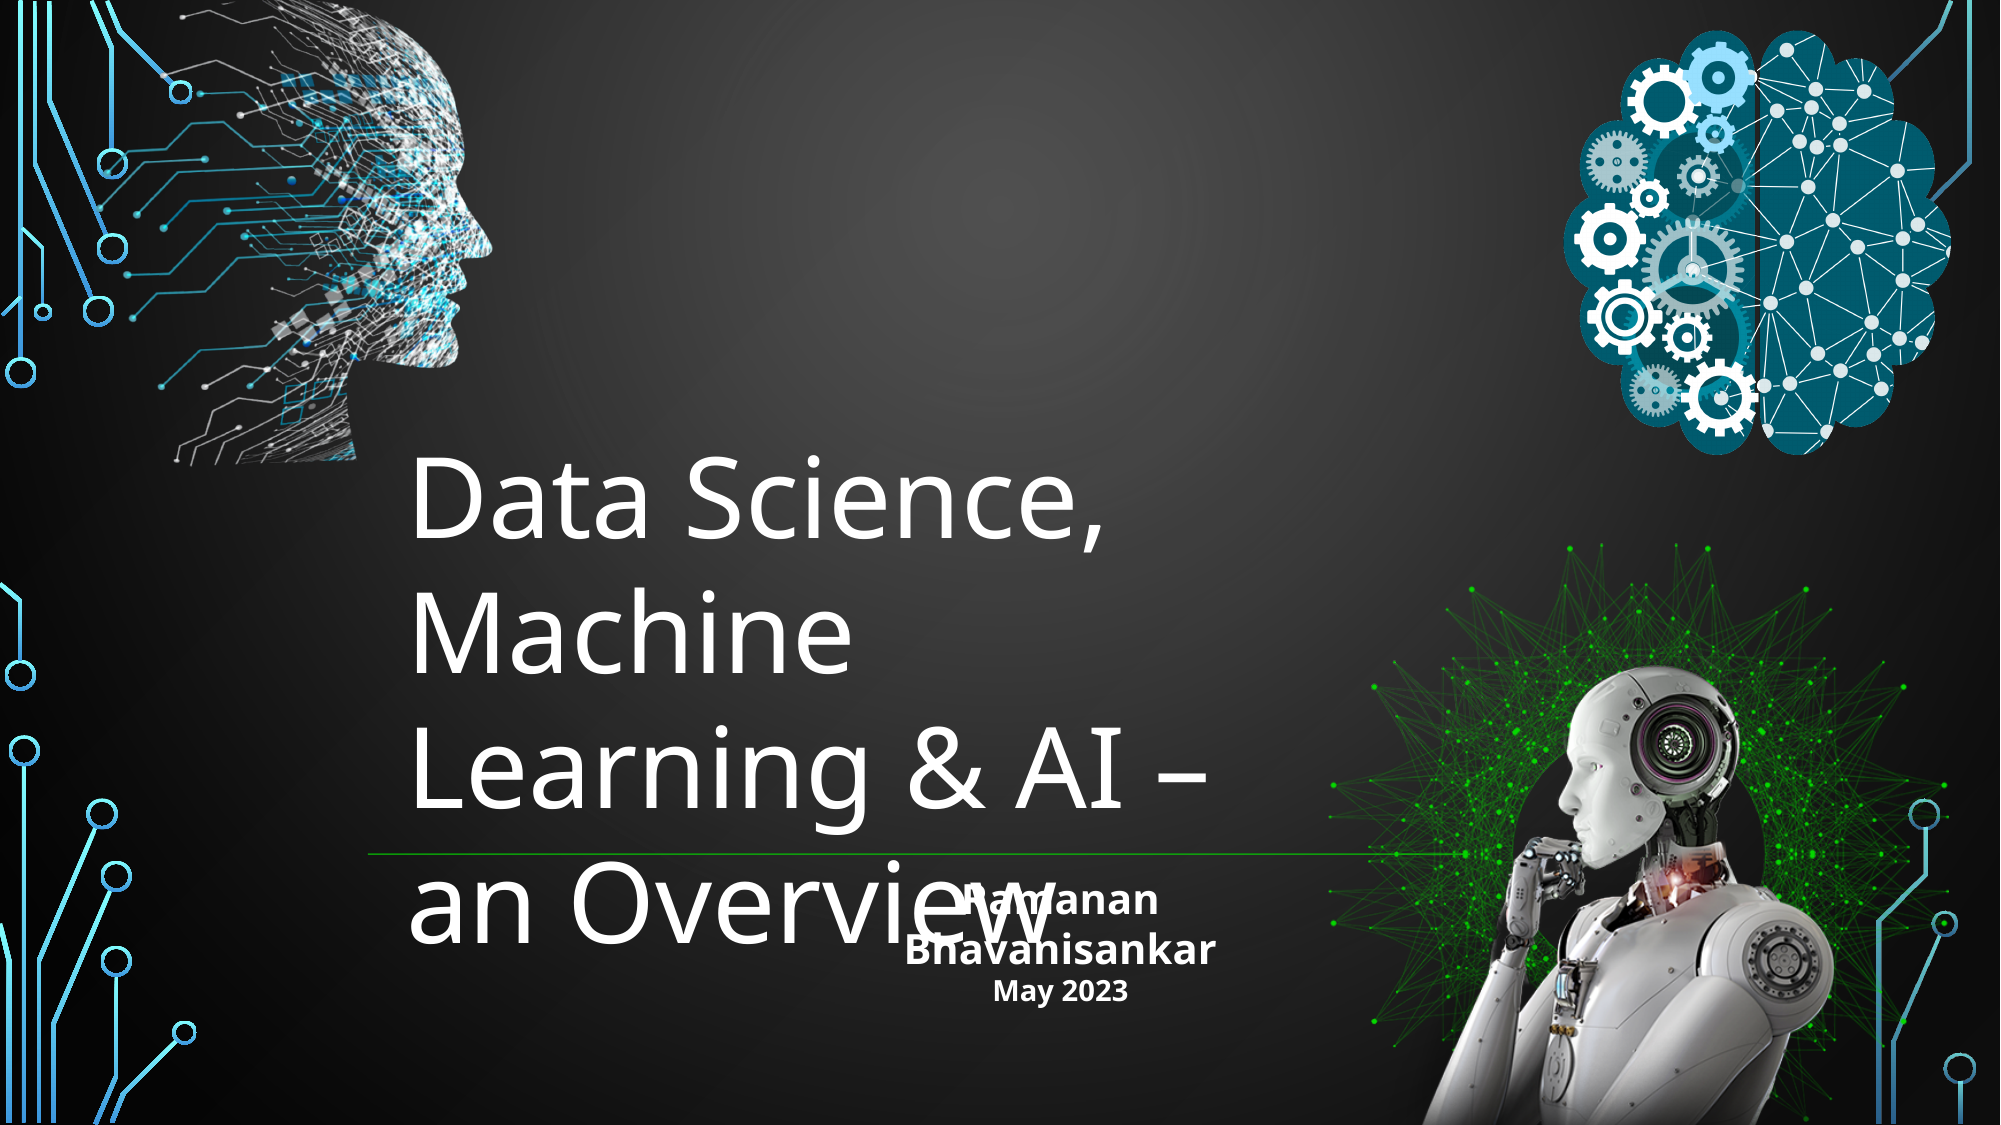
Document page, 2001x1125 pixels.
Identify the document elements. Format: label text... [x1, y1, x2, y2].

text_box Data Science, Machine Learning & AI – an Overview [391, 418, 1338, 853]
picture [0, 0, 2000, 1125]
picture [8, 663, 32, 687]
text_box Ramanan Bhavanisankar May 2023 [803, 865, 1301, 1015]
picture [104, 949, 128, 973]
text_box Data Science, Machine Learning & AI – an Overview [391, 862, 1301, 974]
